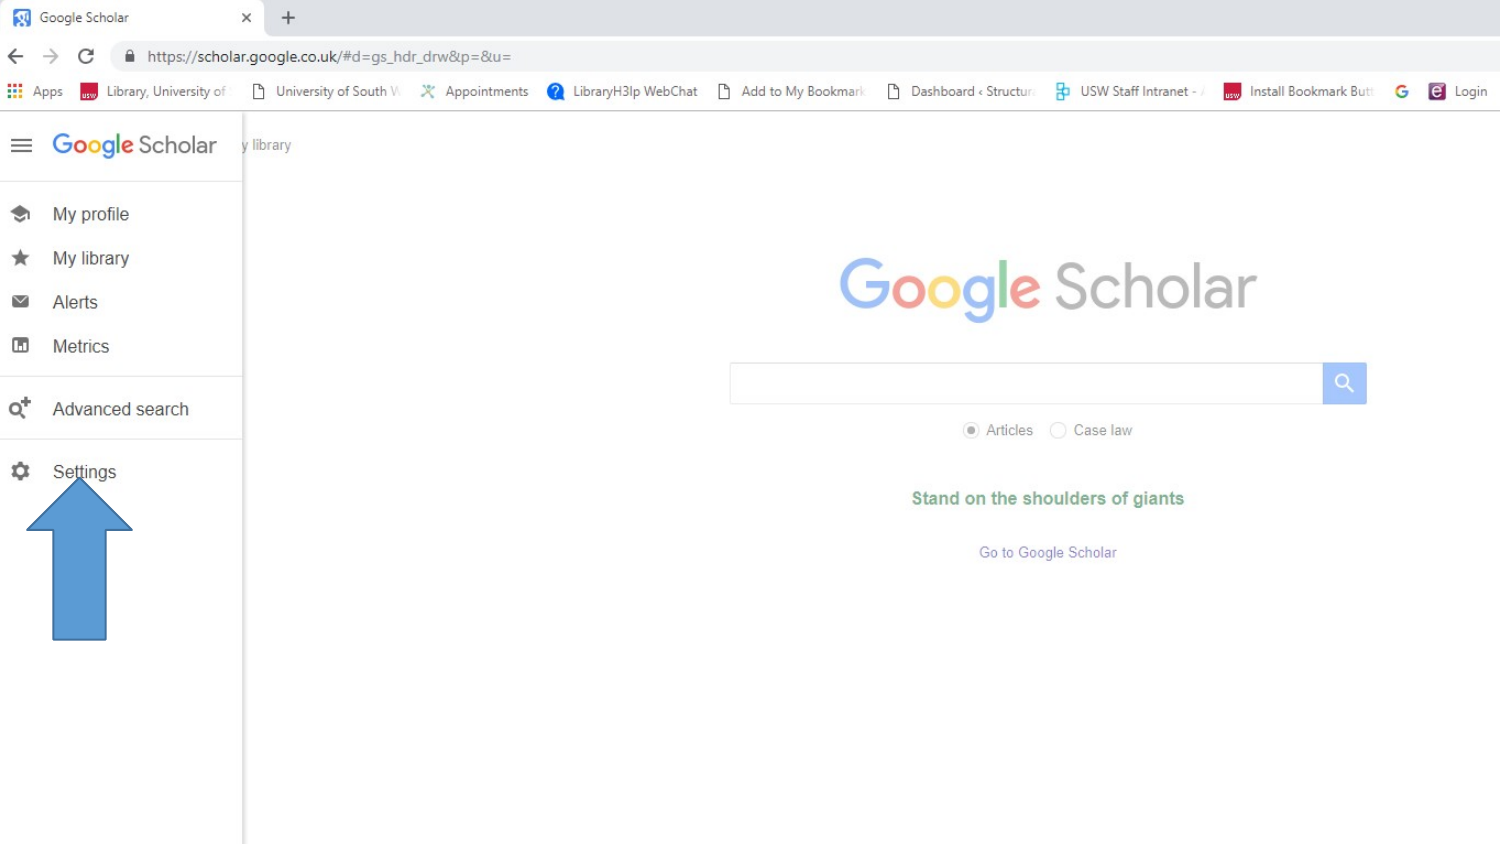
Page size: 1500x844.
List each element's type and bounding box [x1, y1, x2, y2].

text_box [27, 477, 132, 640]
text_box [0, 0, 1500, 844]
